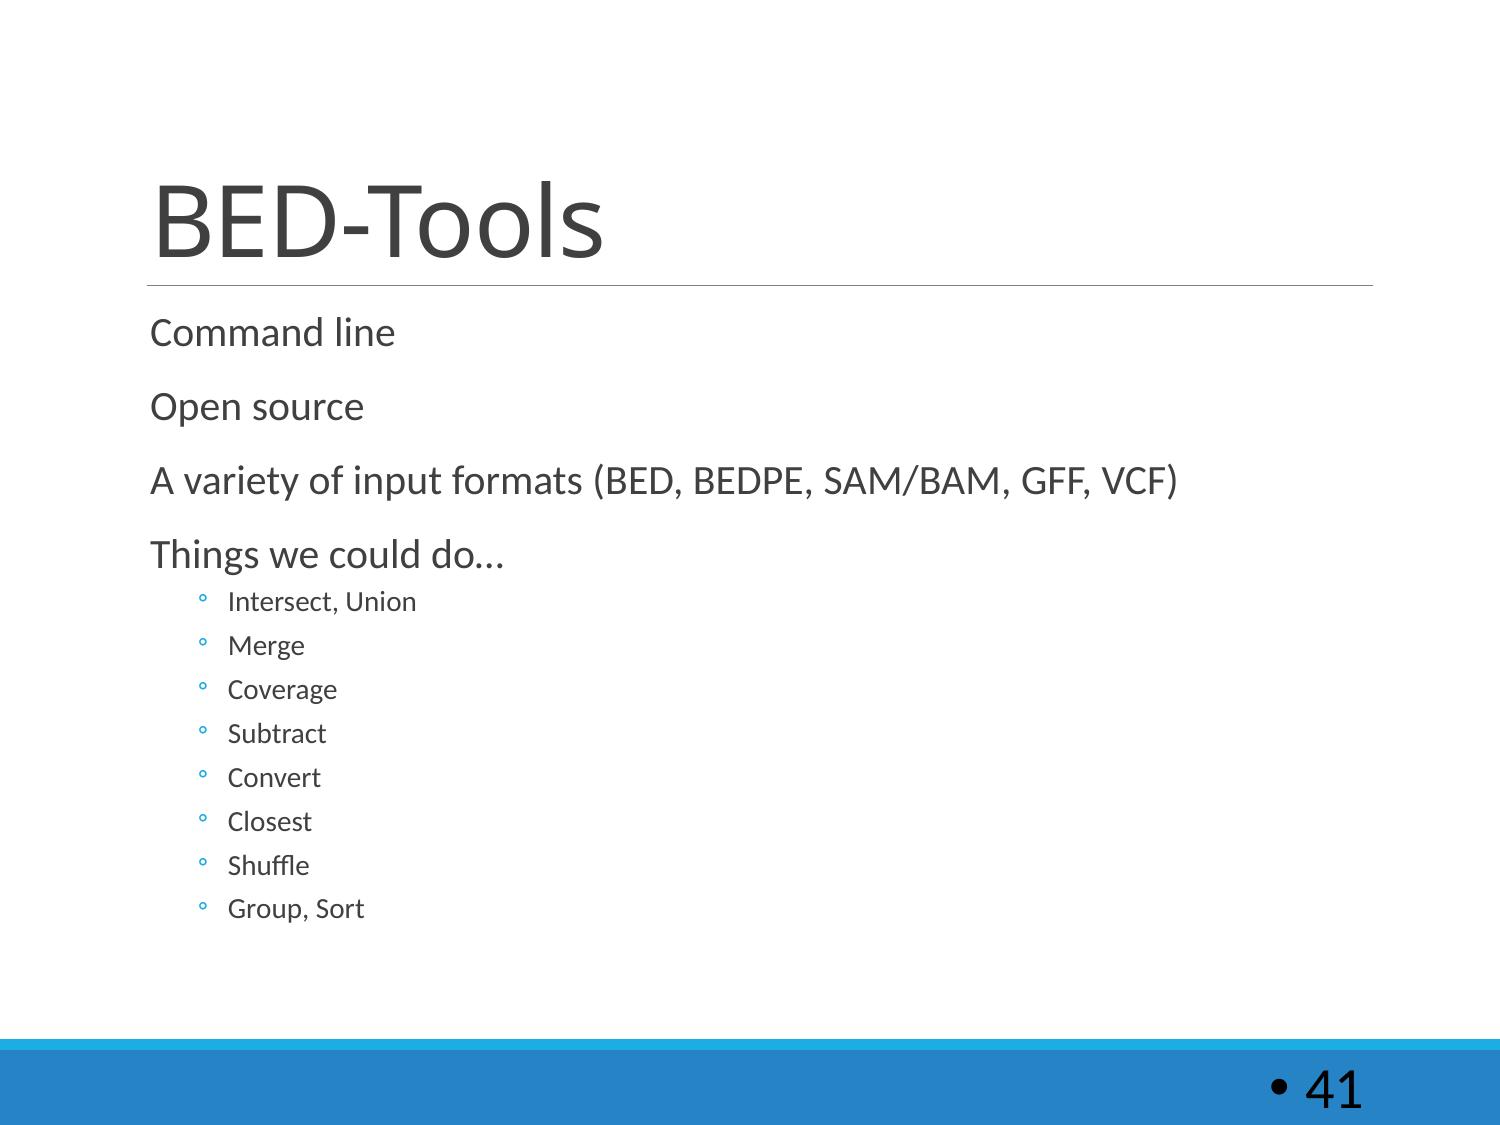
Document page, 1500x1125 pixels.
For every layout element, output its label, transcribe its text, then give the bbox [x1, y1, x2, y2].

slide_number 41 [1218, 1059, 1380, 1120]
title BED-Tools [135, 47, 1373, 285]
list Command line Open source A variety of input formats (BED, BEDPE, SAM/BAM, GFF, VCF) Things we could do… Intersect, Union Merge Coverage Subtract Convert Closest Shuffle Group, Sort [135, 302, 1373, 963]
